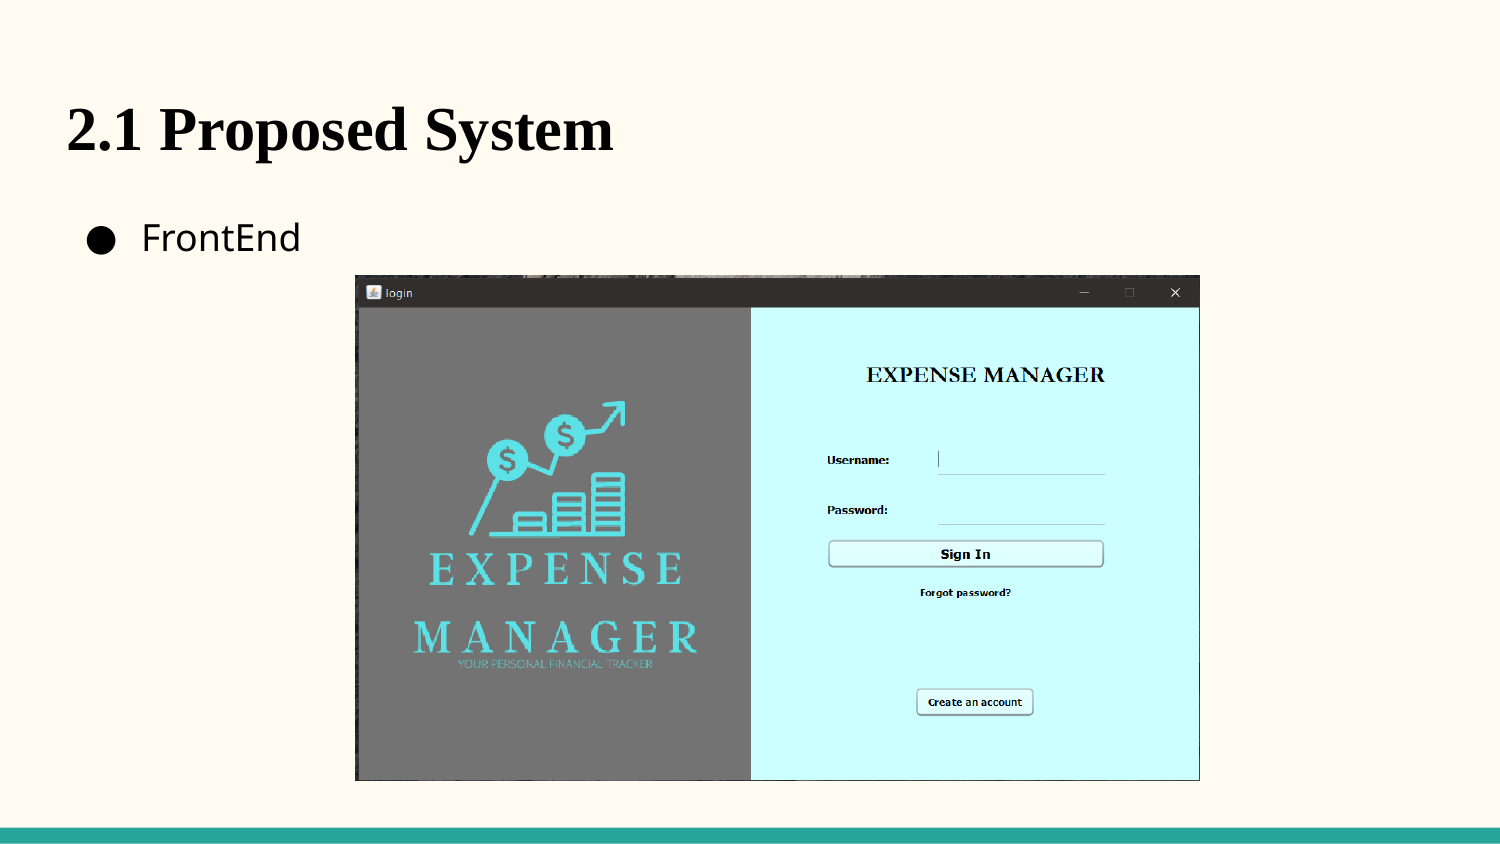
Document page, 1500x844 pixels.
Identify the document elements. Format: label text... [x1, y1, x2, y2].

picture [354, 274, 1201, 781]
title 2.1 Proposed System [51, 72, 1449, 174]
list FrontEnd [51, 192, 1449, 750]
